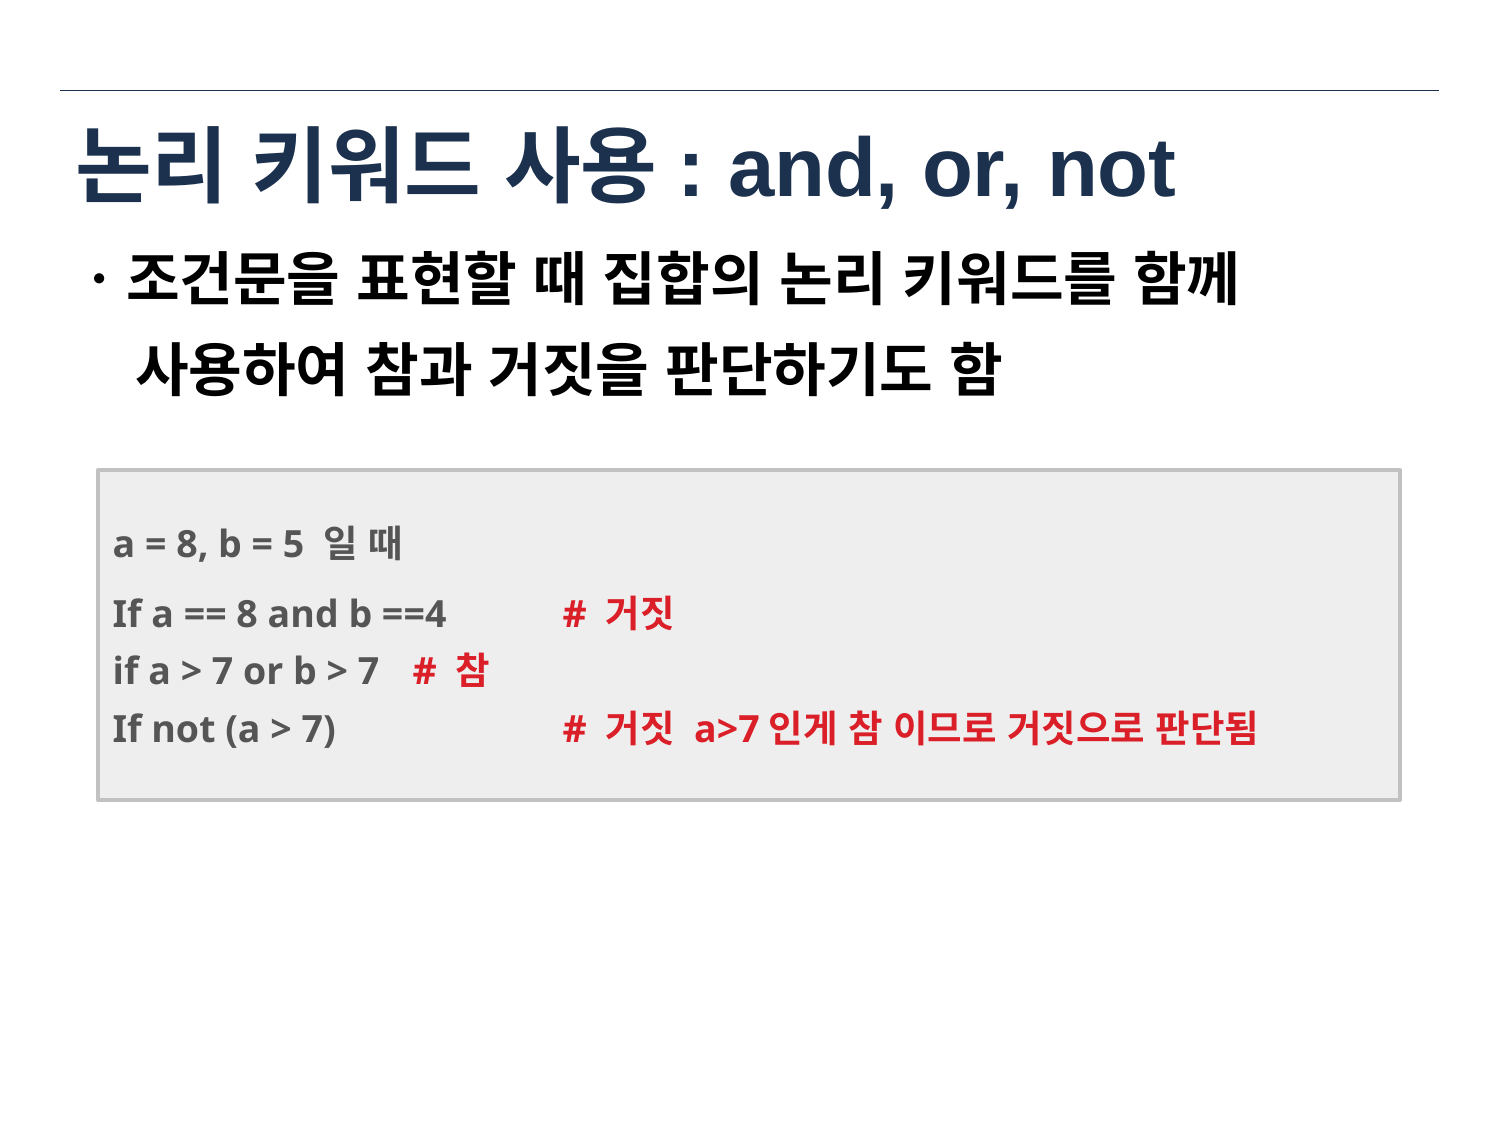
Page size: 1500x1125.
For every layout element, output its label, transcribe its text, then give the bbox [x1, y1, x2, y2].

text_box a = 8, b = 5 일 때 If a == 8 and b ==4 # 거짓 if a > 7 or b > 7 # 참 If not (a > 7) # 거짓 a>7인게 참 이므로 거짓으로 판단됨 [96, 468, 1402, 802]
title 논리 키워드 사용: and, or, not [60, 93, 1438, 233]
text_box ㆍ조건문을 표현할 때 집합의 논리 키워드를 함께 사용하여 참과 거짓을 판단하기도 함 [57, 235, 1498, 411]
